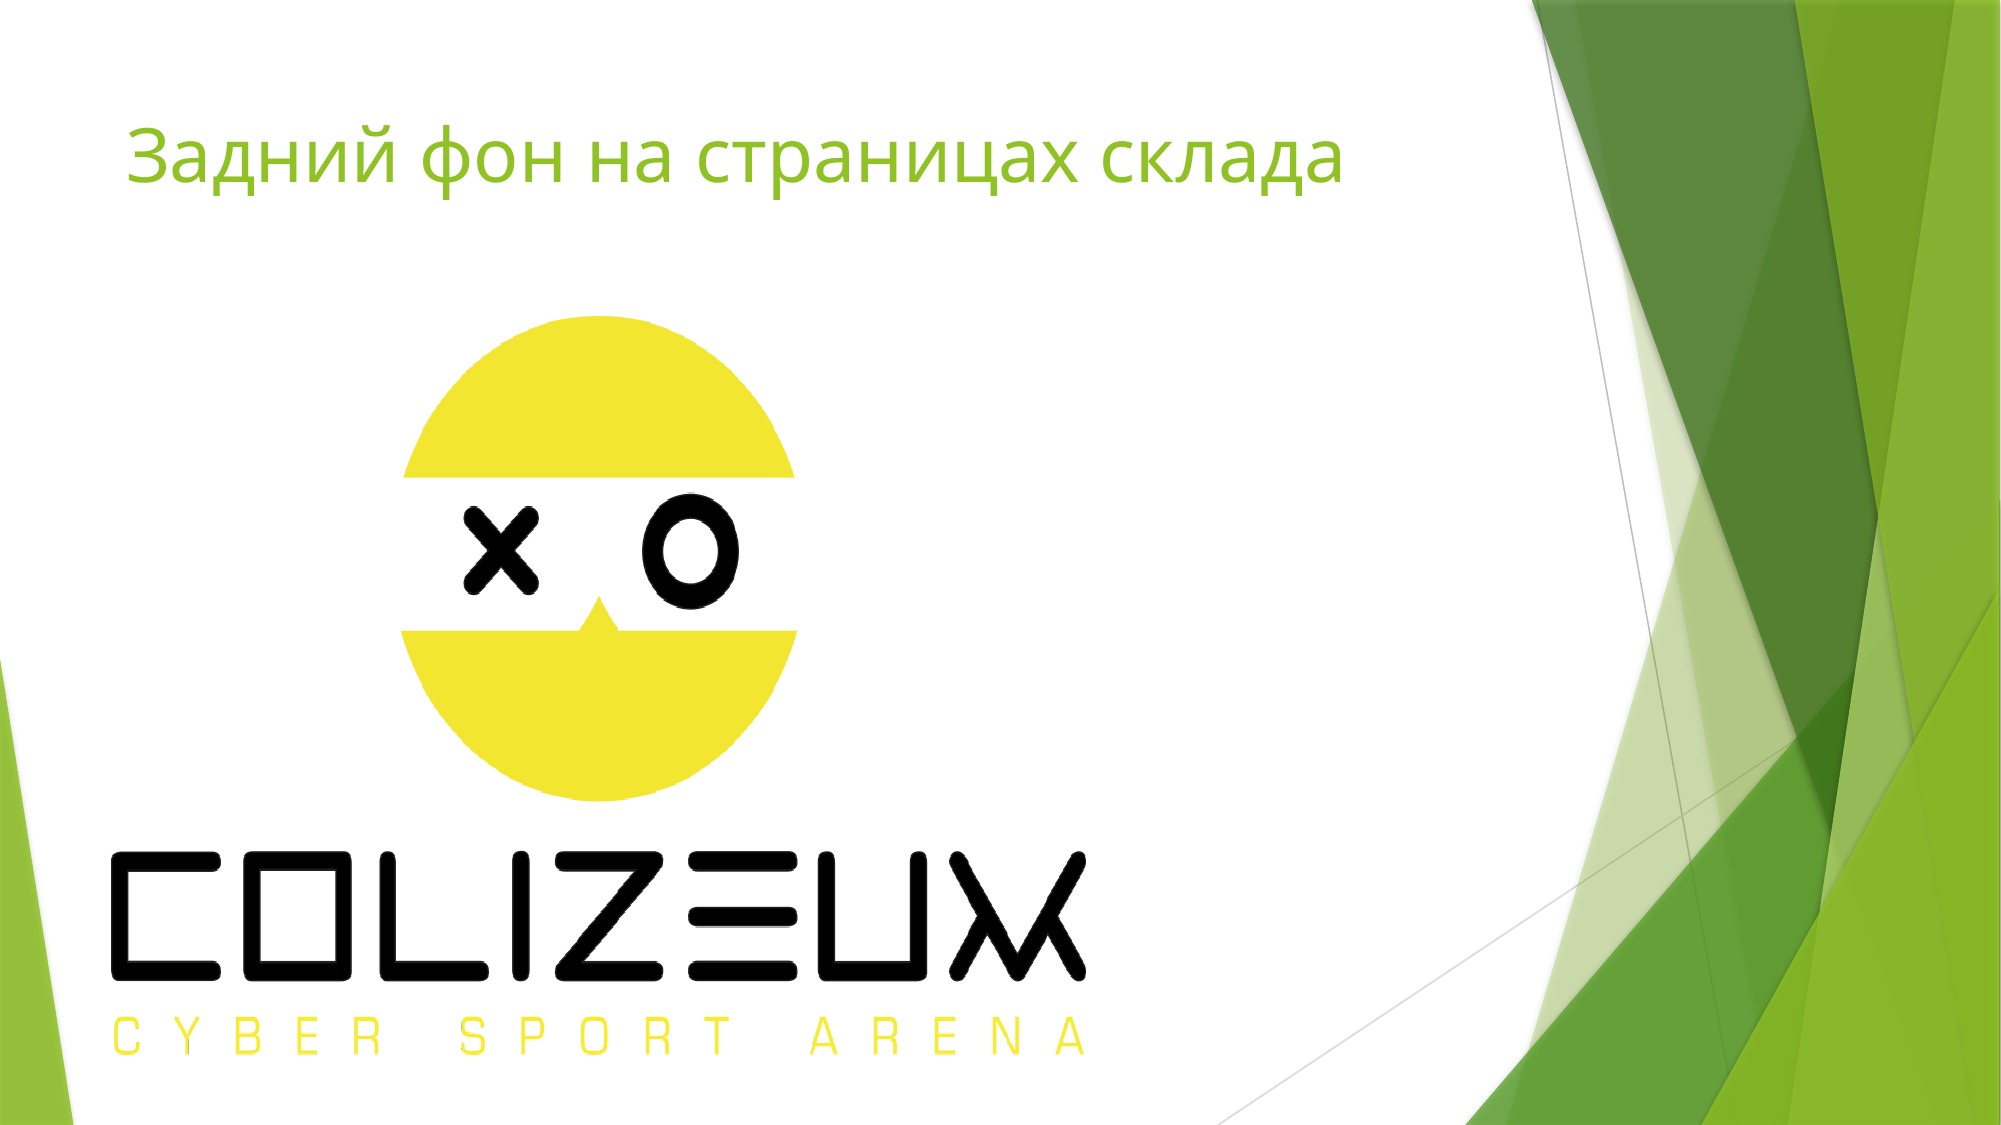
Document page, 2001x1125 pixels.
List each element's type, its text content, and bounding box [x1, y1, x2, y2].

title Задний фон на страницах склада [111, 99, 1522, 317]
picture [110, 316, 1086, 1055]
